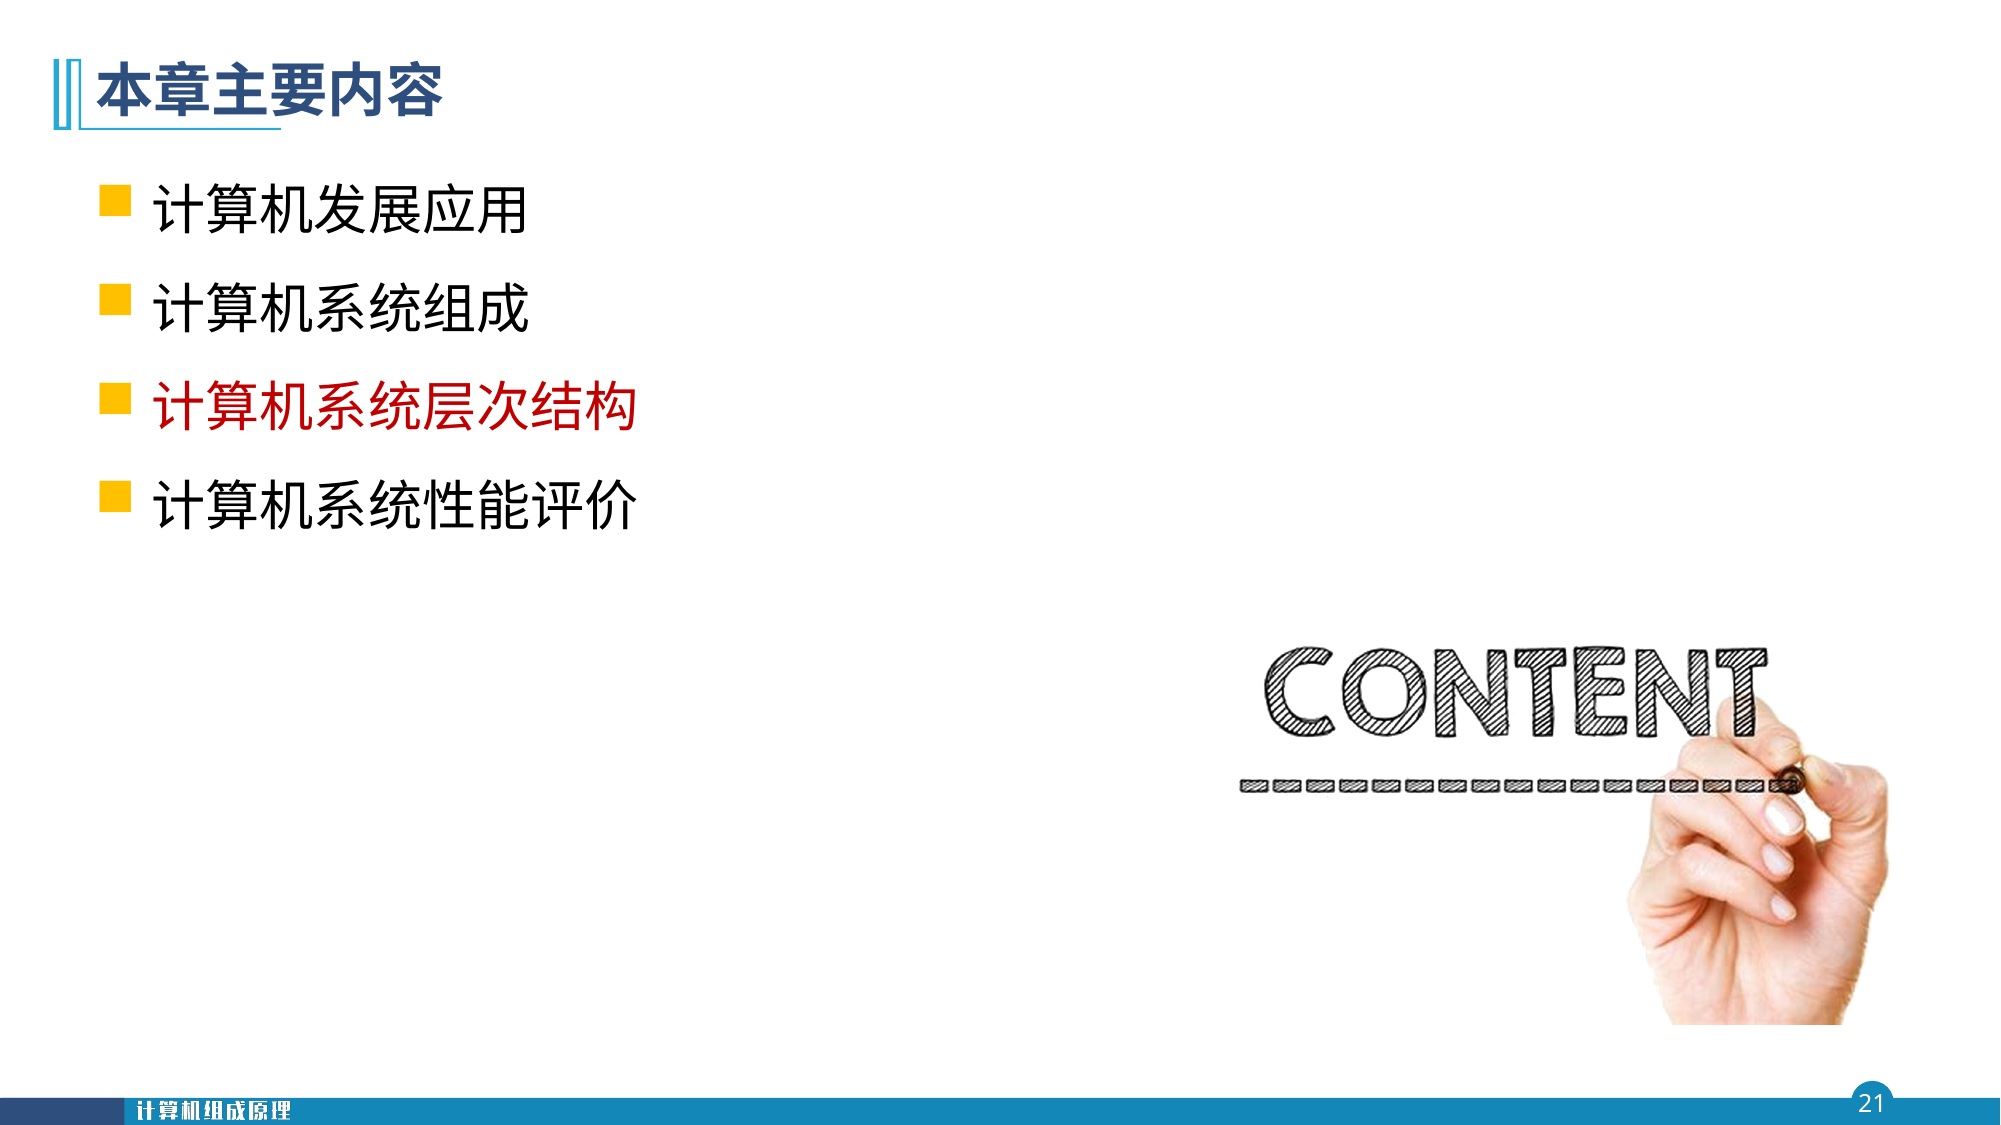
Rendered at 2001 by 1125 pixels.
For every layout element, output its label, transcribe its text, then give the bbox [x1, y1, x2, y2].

picture [1183, 520, 1939, 1025]
title 本章主要内容 [80, 42, 1805, 144]
list 计算机发展应用 计算机系统组成 计算机系统层次结构 计算机系统性能评价 [80, 154, 1805, 1080]
